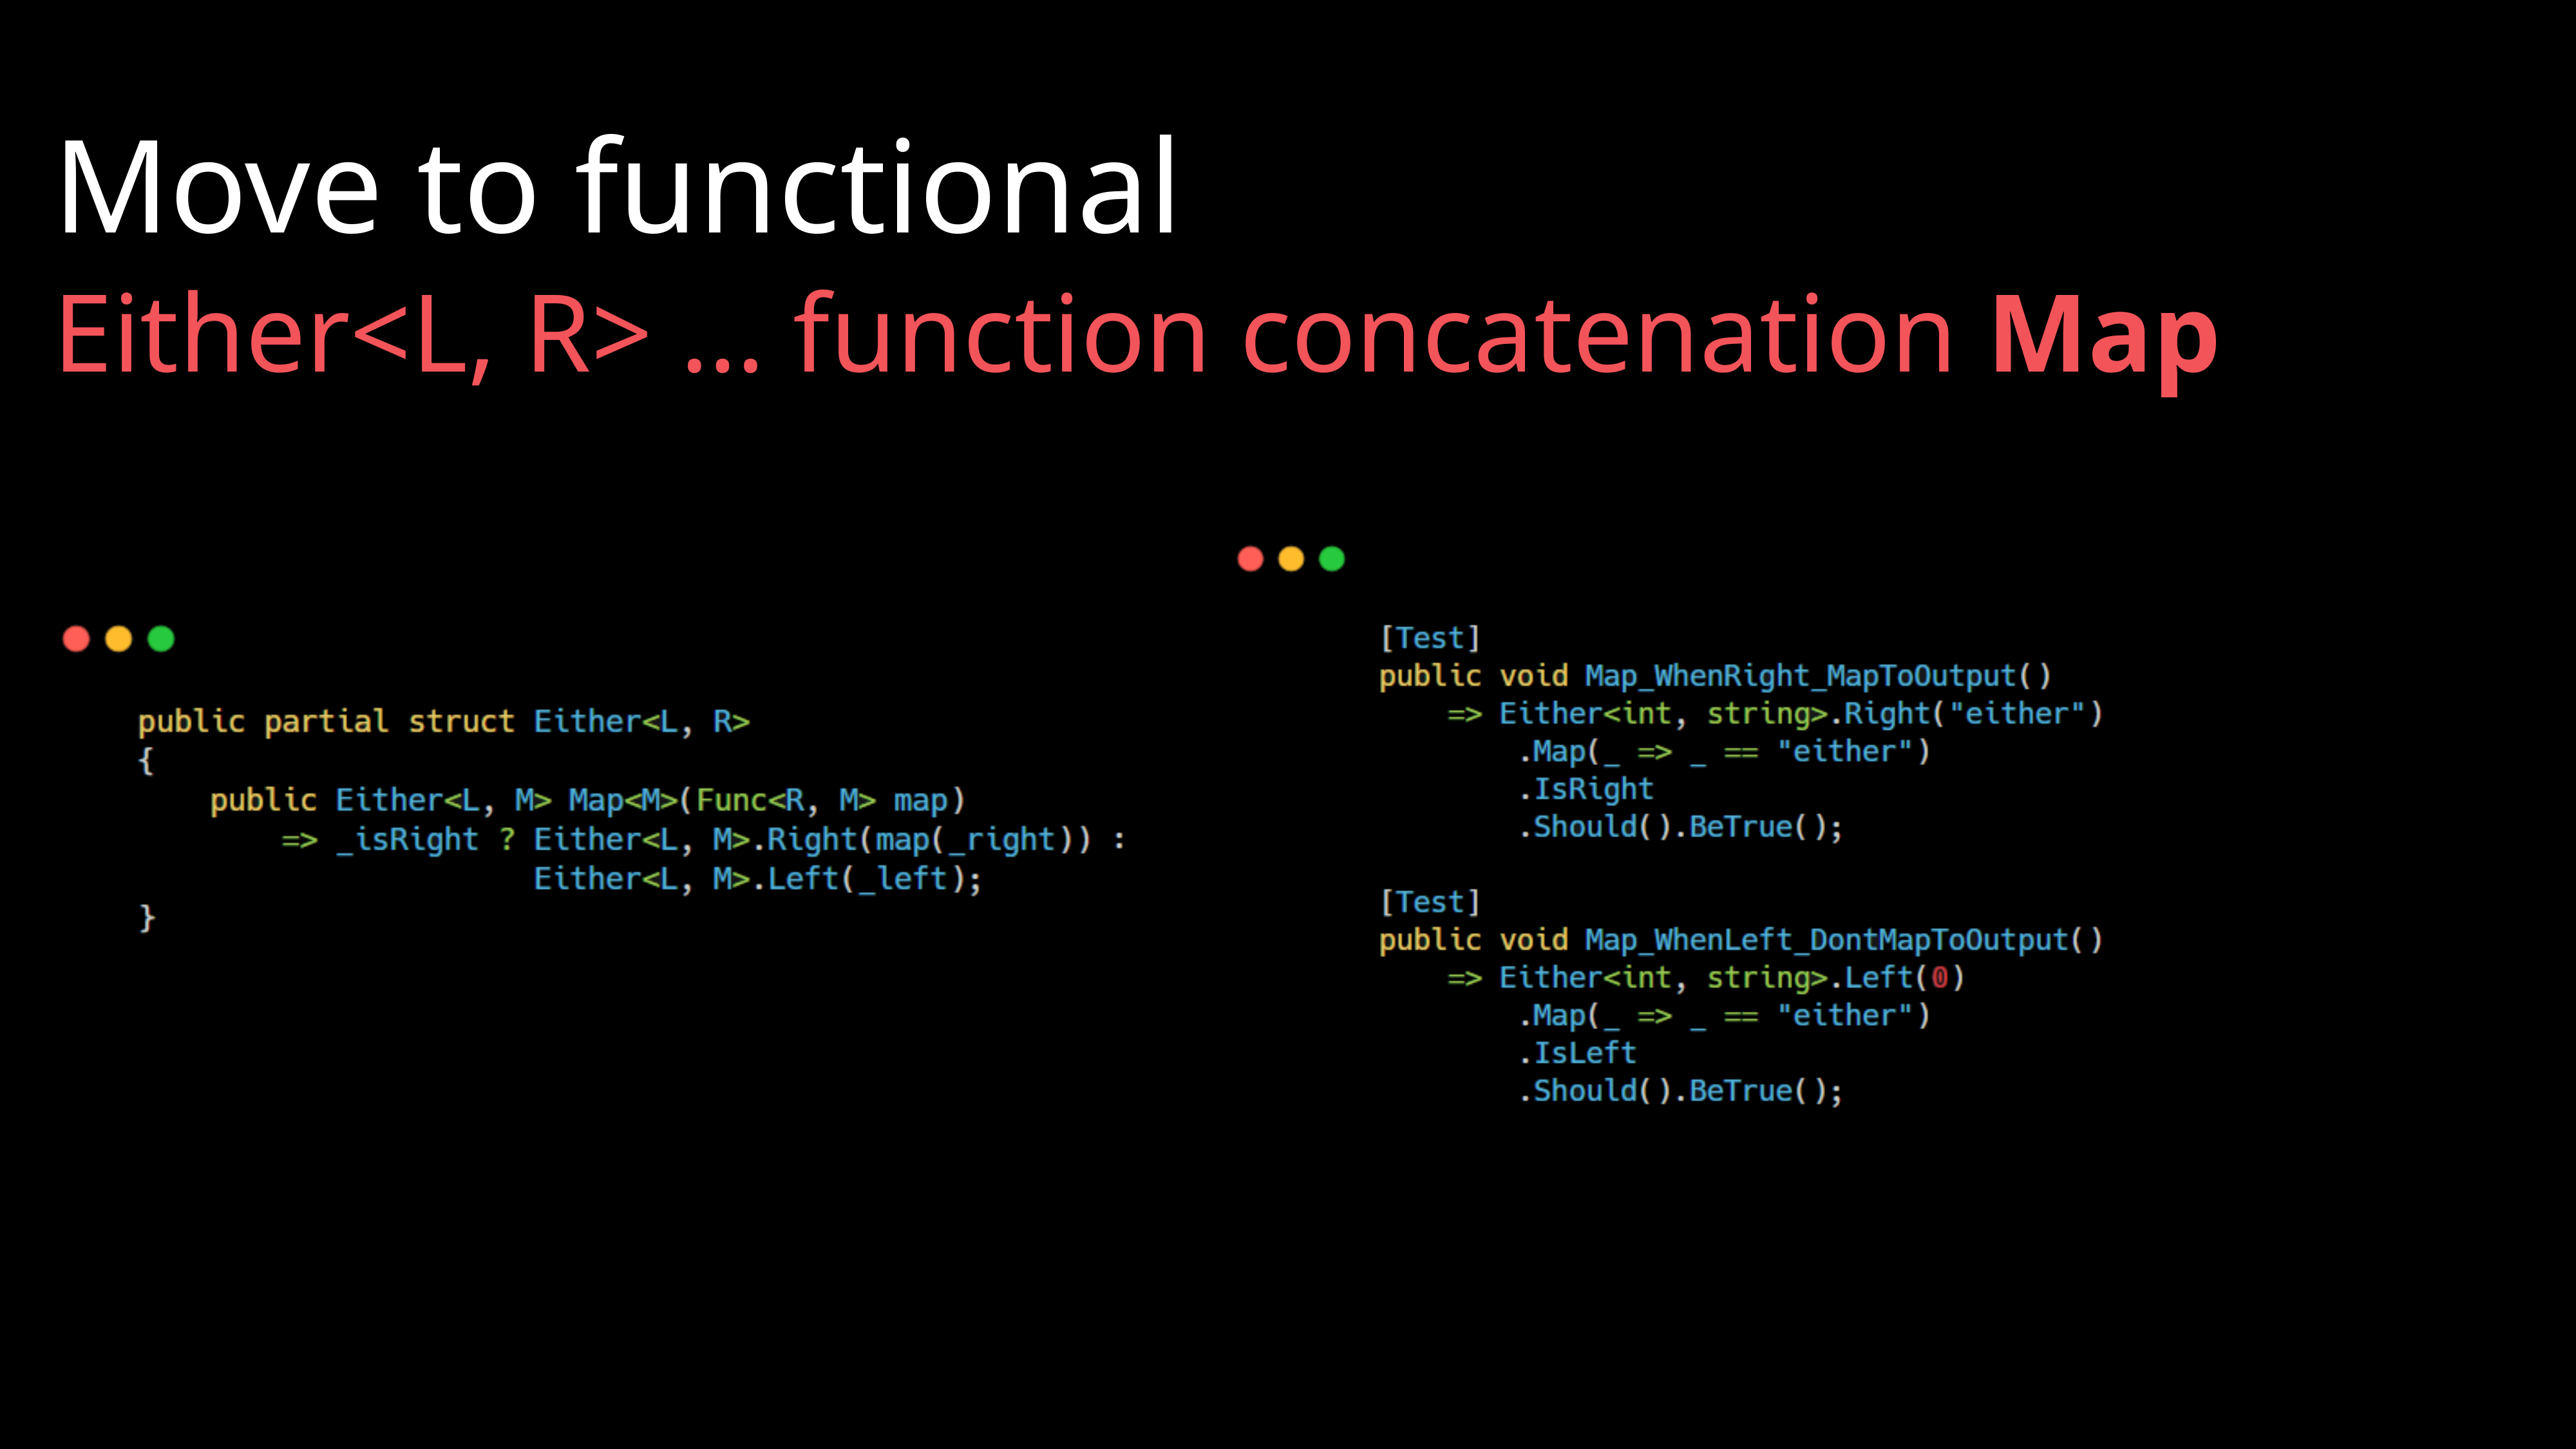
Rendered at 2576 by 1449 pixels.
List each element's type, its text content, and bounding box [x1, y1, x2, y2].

picture [43, 519, 2533, 1185]
title Move to functional [43, 129, 2533, 274]
list Either<L, R> … function concatenation Map [43, 274, 2533, 366]
